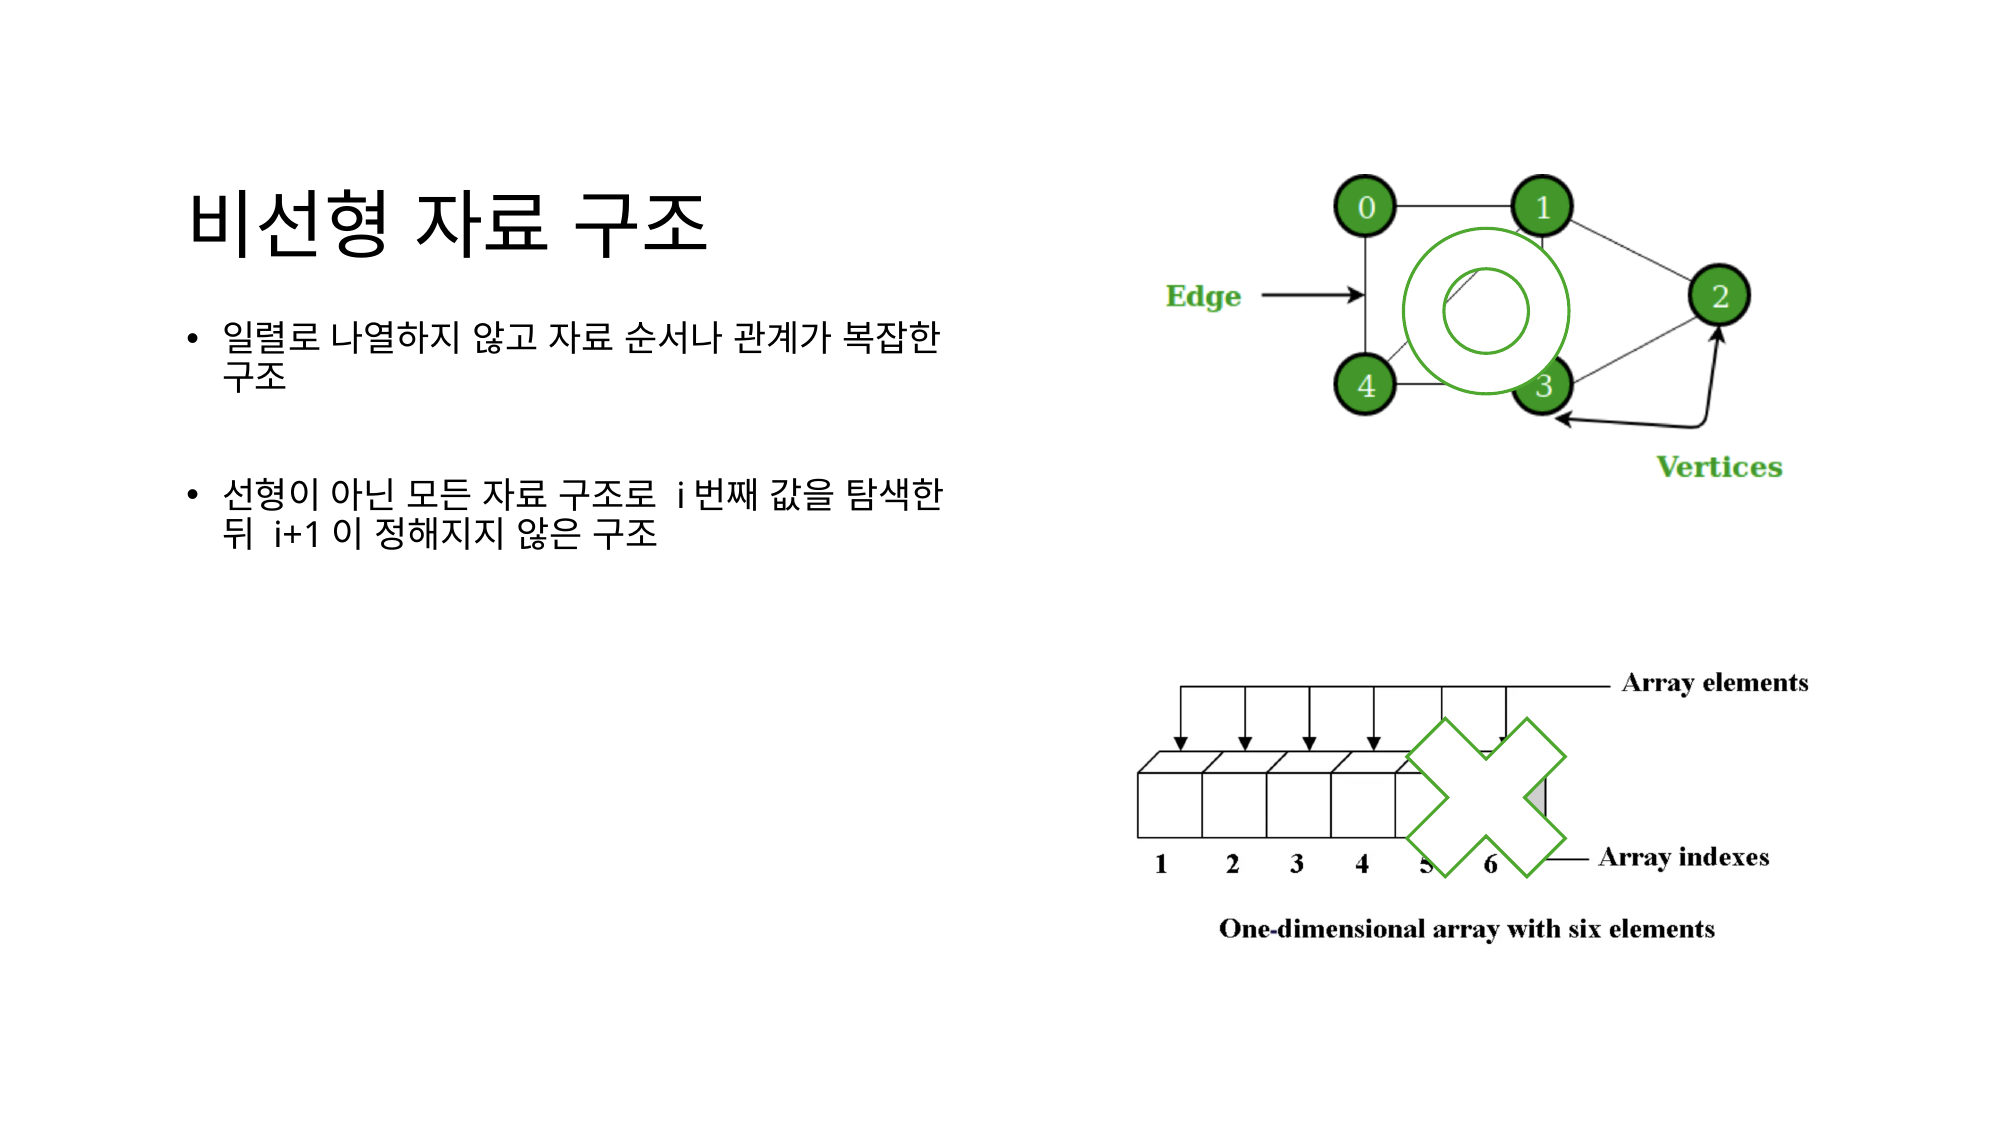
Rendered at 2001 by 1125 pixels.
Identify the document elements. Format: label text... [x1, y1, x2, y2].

picture [1121, 164, 1830, 492]
list 일렬로 나열하지 않고 자료 순서나 관계가 복잡한 구조 선형이 아닌 모든 자료 구조로 i번째 값을 탐색한 뒤 i+1이 정해지지 않은 구조 [171, 313, 991, 563]
title 비선형 자료 구조 [171, 143, 980, 313]
picture [1121, 650, 1830, 945]
